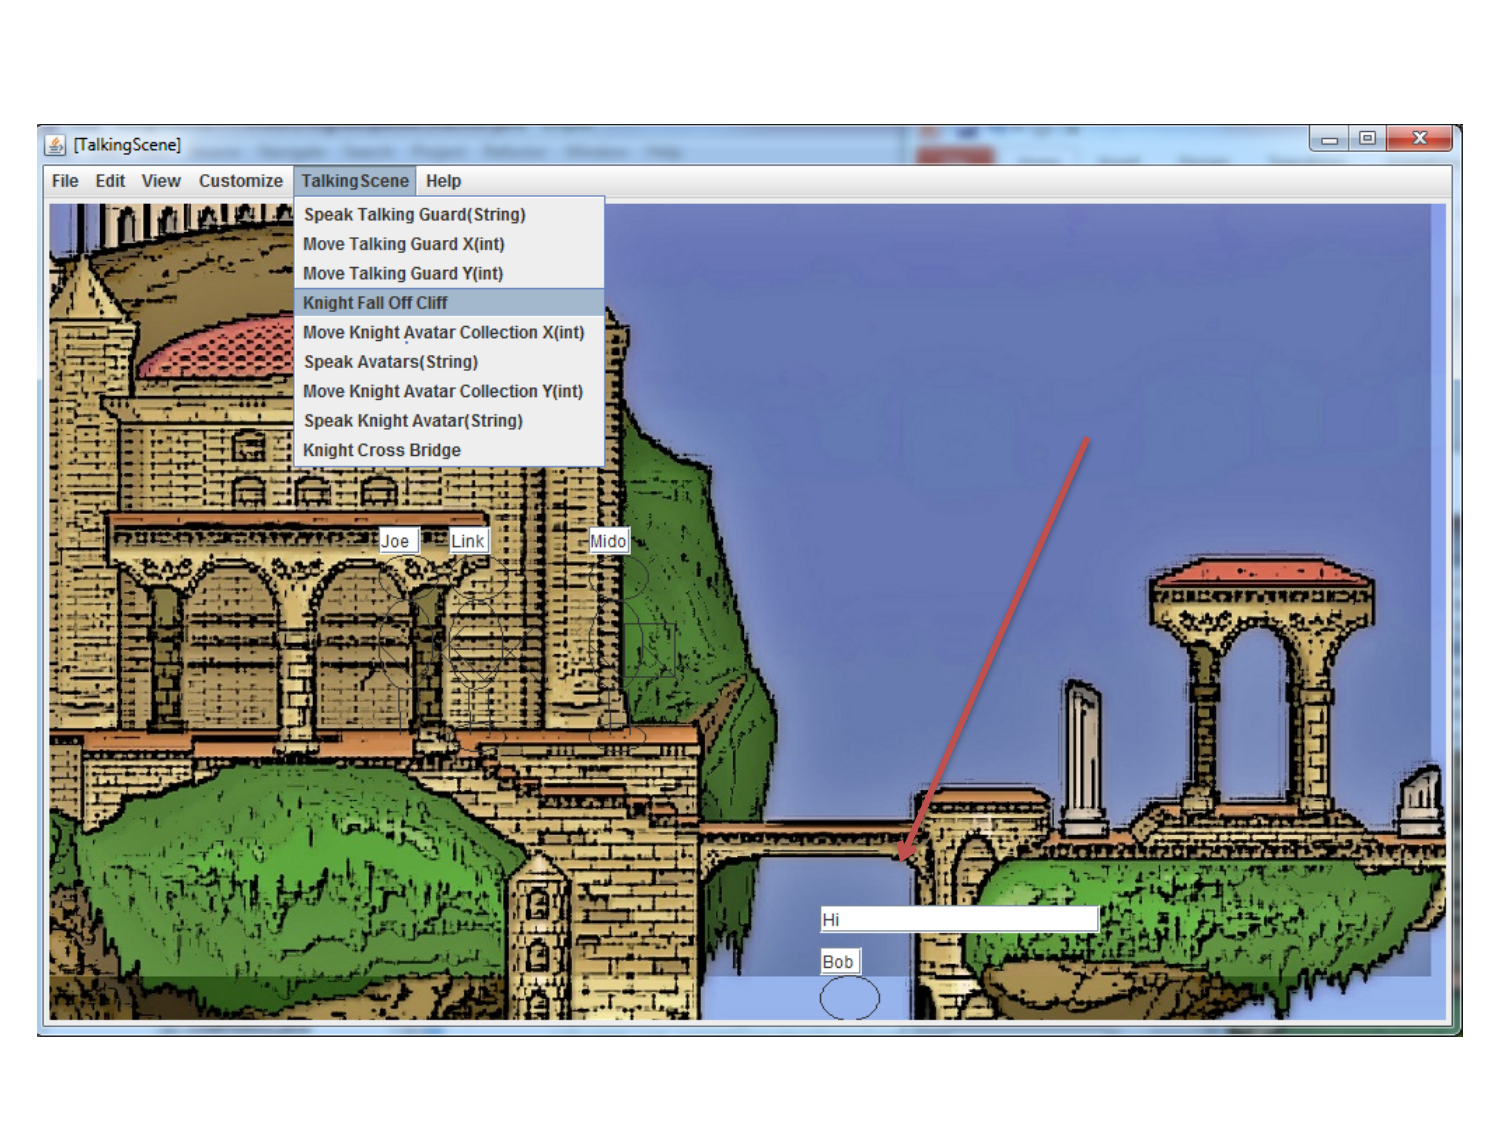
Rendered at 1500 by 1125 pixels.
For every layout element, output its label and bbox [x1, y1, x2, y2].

text_box [899, 437, 1088, 863]
picture [37, 124, 1463, 1037]
